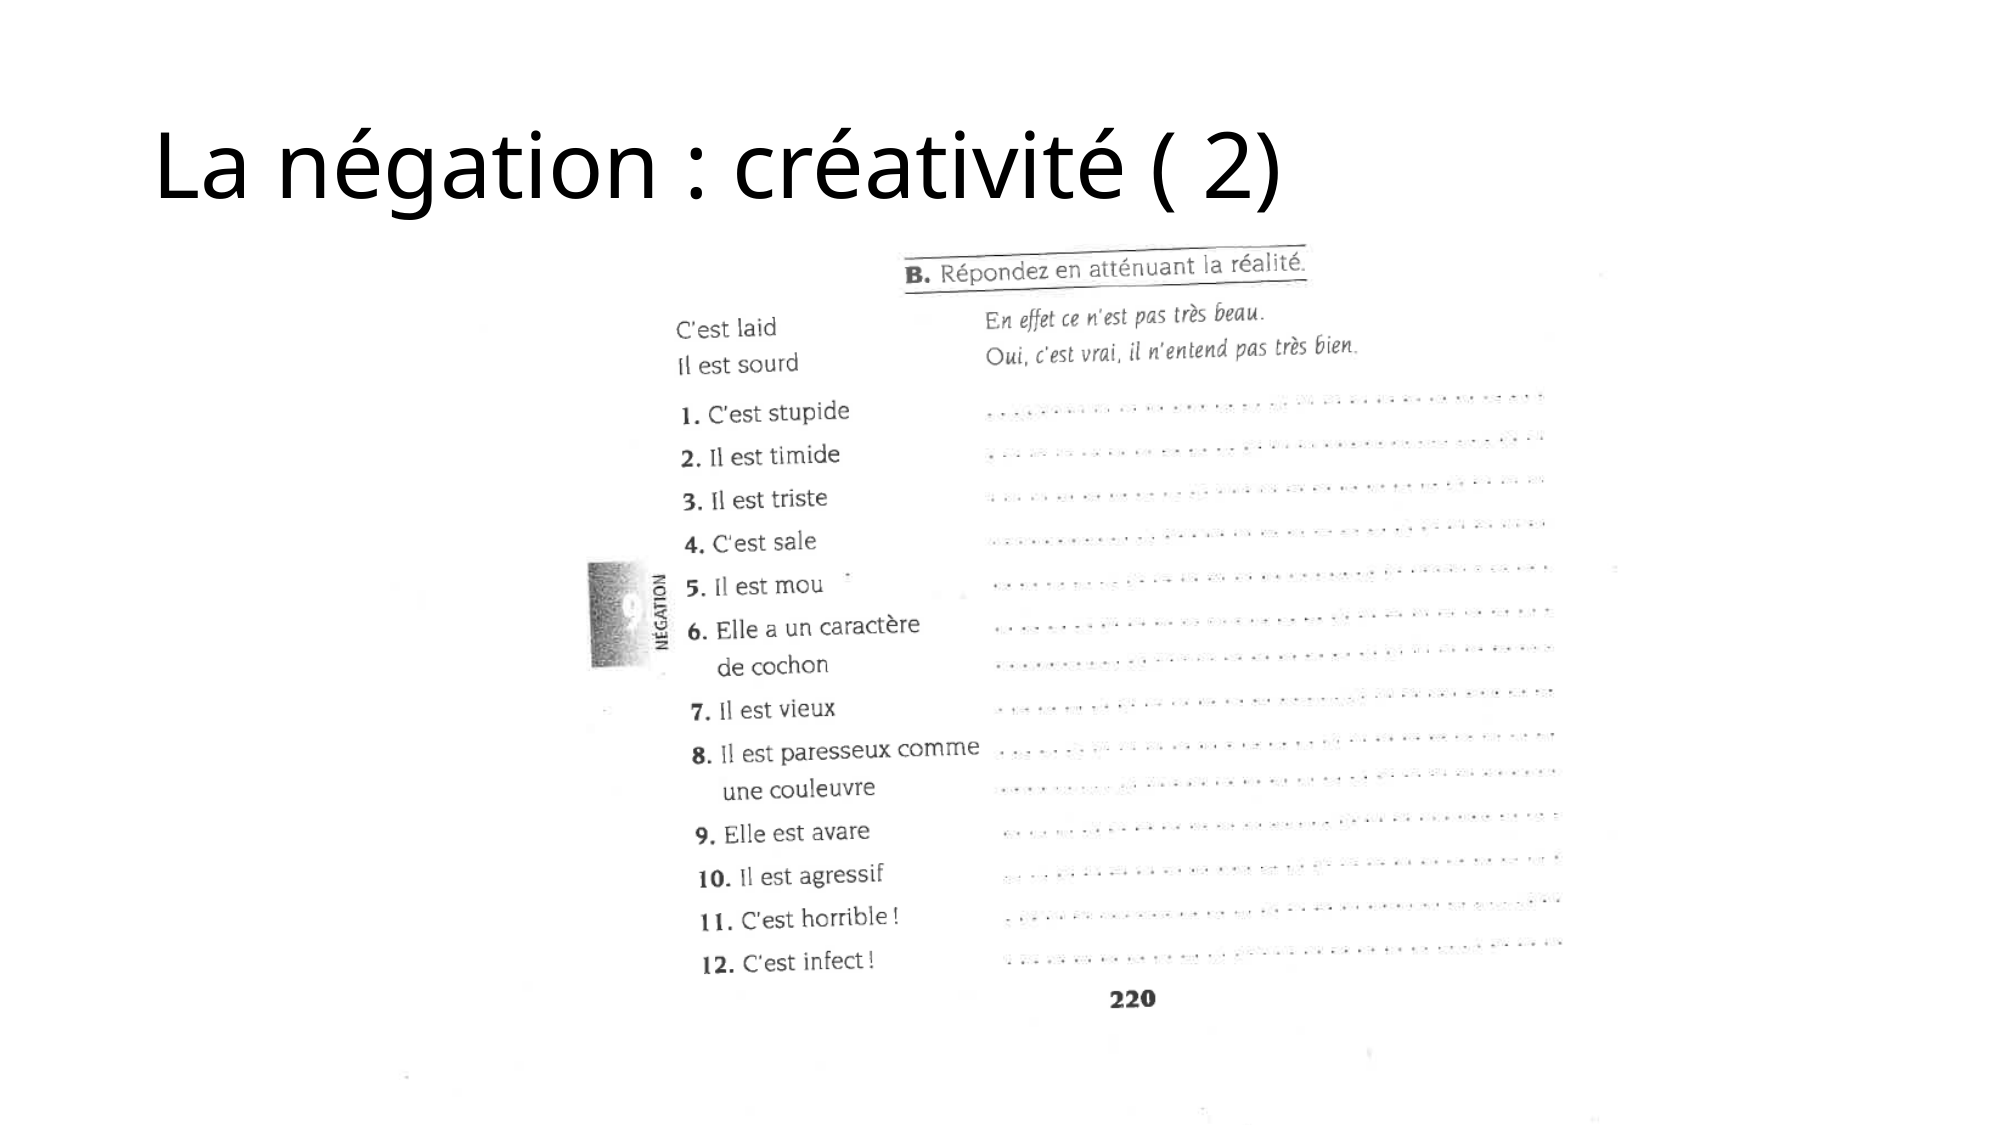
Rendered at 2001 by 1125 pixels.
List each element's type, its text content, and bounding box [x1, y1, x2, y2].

title La négation : créativité ( 2) [137, 59, 1863, 278]
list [376, 234, 1643, 1125]
